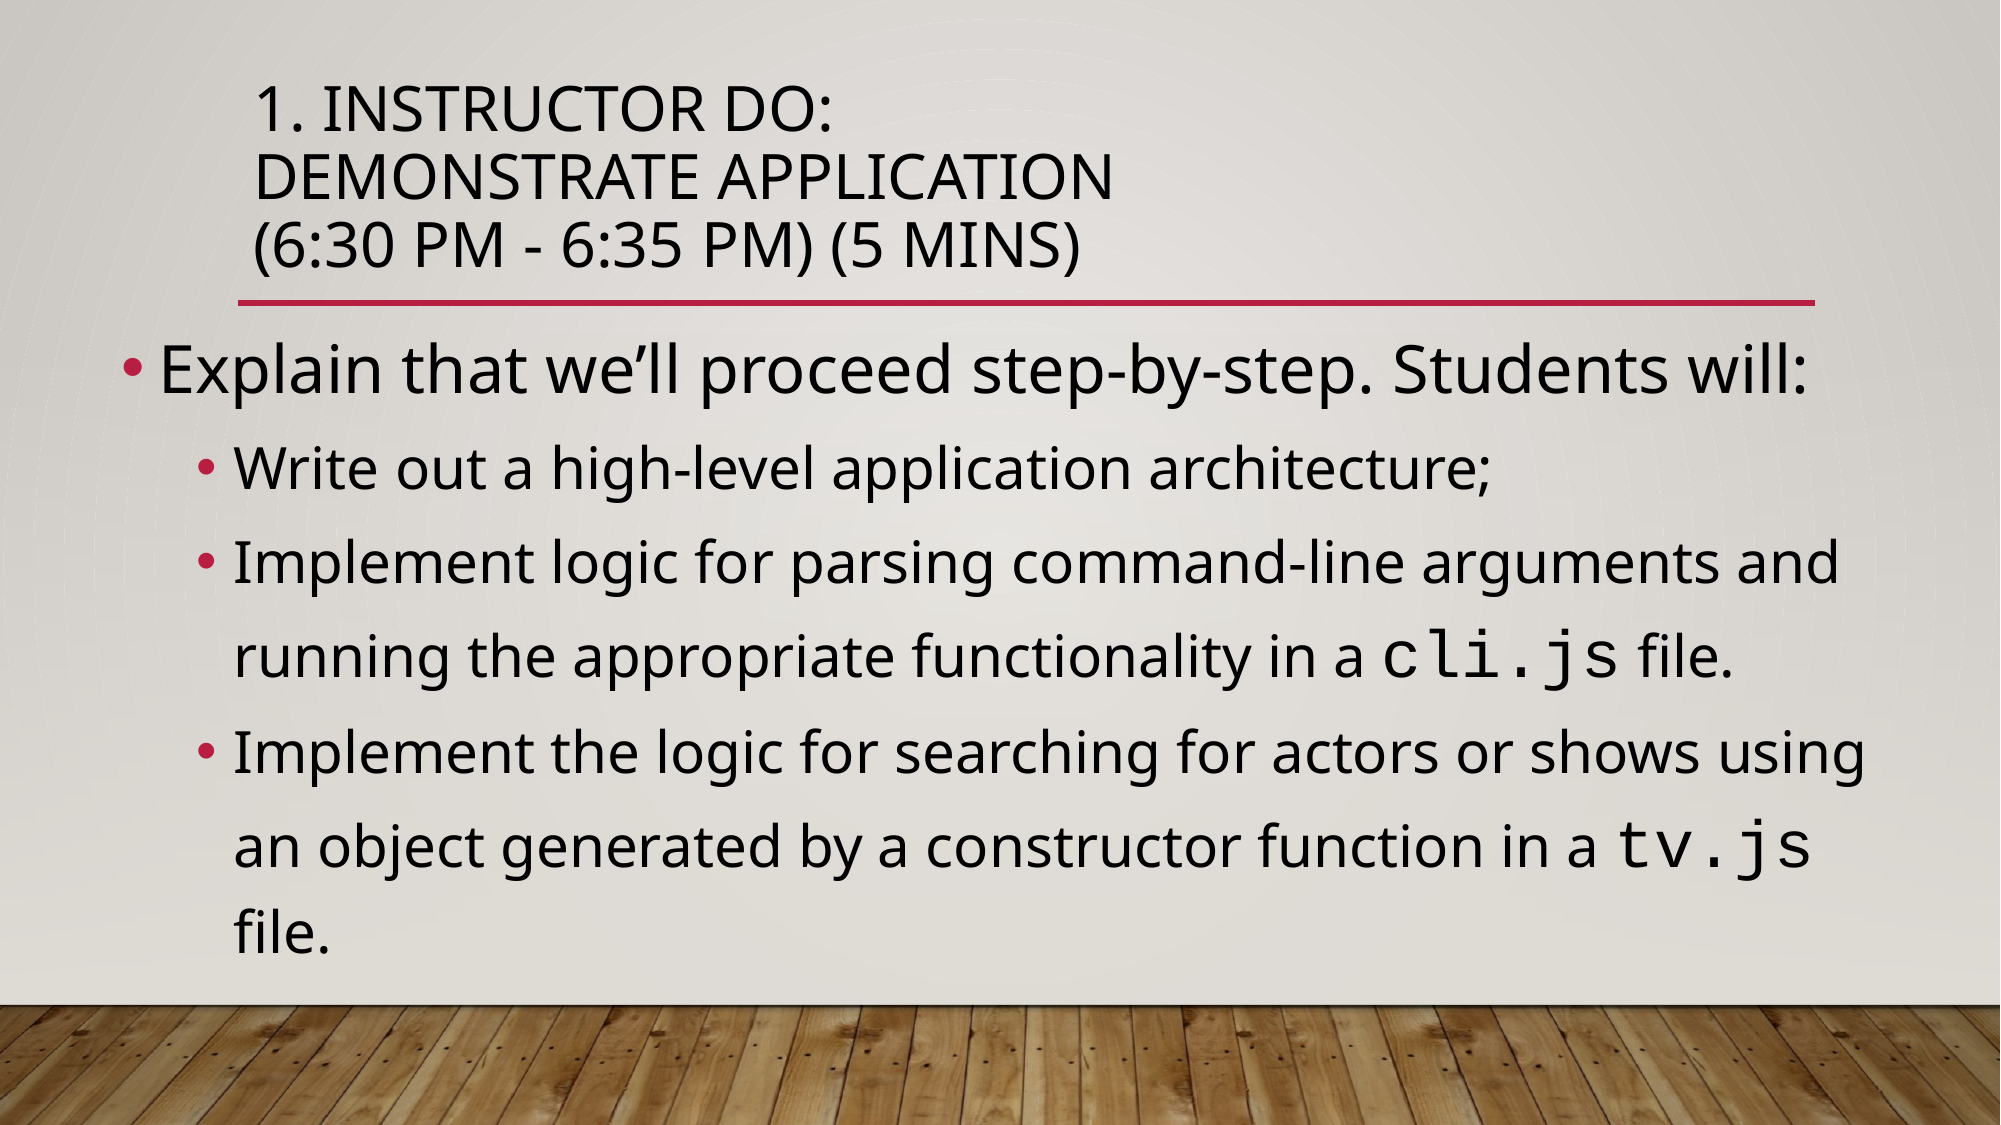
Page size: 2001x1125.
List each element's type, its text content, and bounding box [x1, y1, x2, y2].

title 1. Instructor Do: Demonstrate Application (6:30 PM - 6:35 PM) (5 mins) [238, 70, 1814, 291]
picture [0, 1005, 2000, 1125]
list Explain that we’ll proceed step-by-step. Students will: Write out a high-level application architecture; Implement logic for parsing command-line arguments and running the appropriate functionality in a cli.js file. Implement the logic for searching for actors or shows using an object generated by a constructor function in a tv.js file. [31, 303, 1923, 982]
